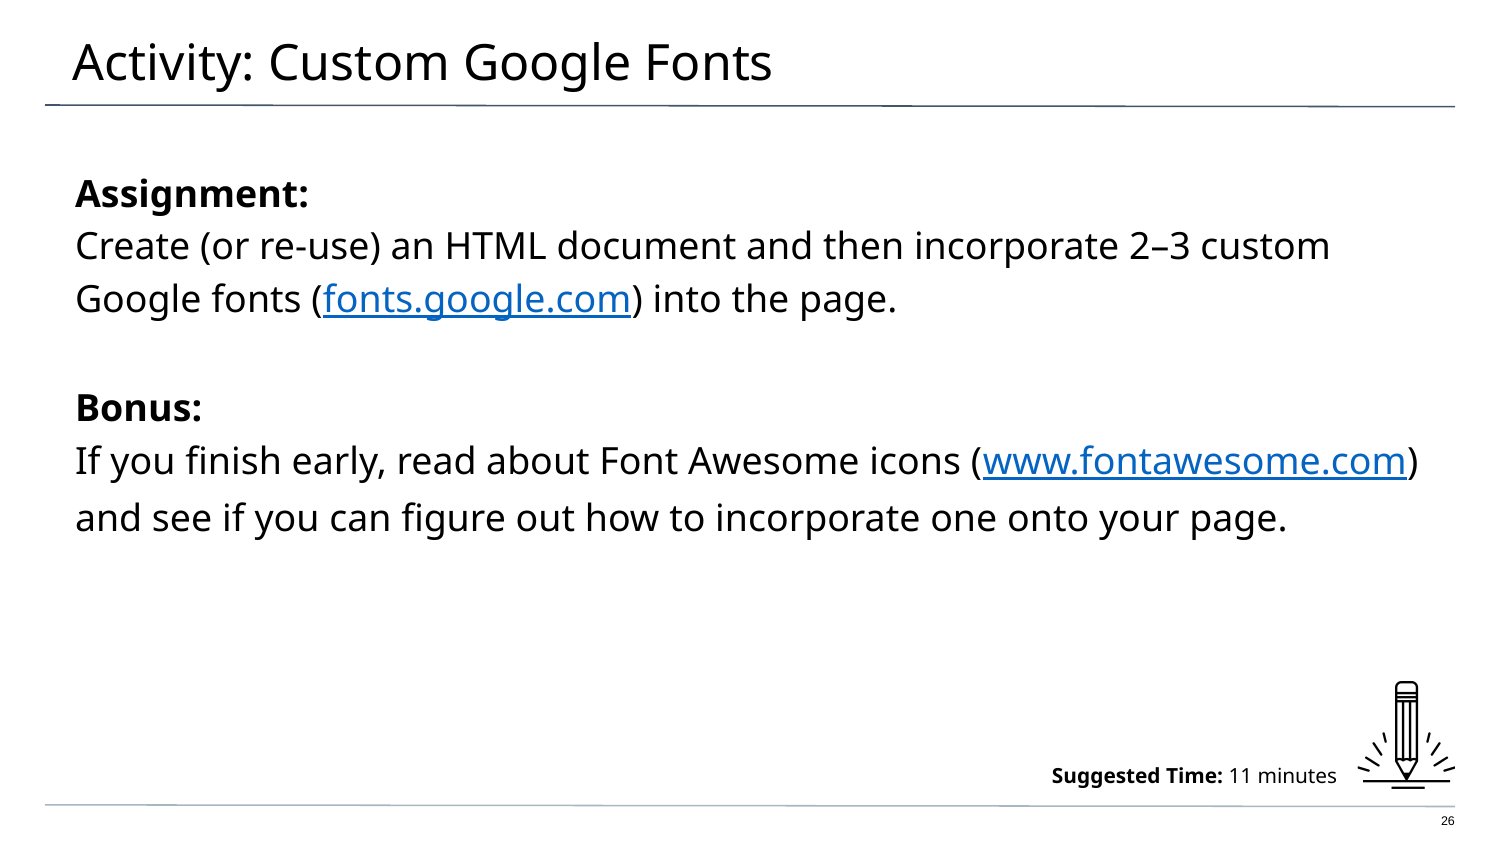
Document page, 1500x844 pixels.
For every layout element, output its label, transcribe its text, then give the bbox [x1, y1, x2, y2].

title Activity: Custom Google Fonts [0, 0, 1500, 88]
picture [1357, 681, 1455, 761]
subtitle Assignment: Create (or re-use) an HTML document and then incorporate 2–3 custom Google fonts (fonts.google.com) into the page. Bonus: If you finish early, read about Font Awesome icons (www.fontawesome.com) and see if you can figure out how to incorporate one onto your page. [0, 148, 1500, 550]
title Suggested Time: 11 minutes [0, 761, 1500, 805]
slide_number 26 [1412, 813, 1455, 831]
